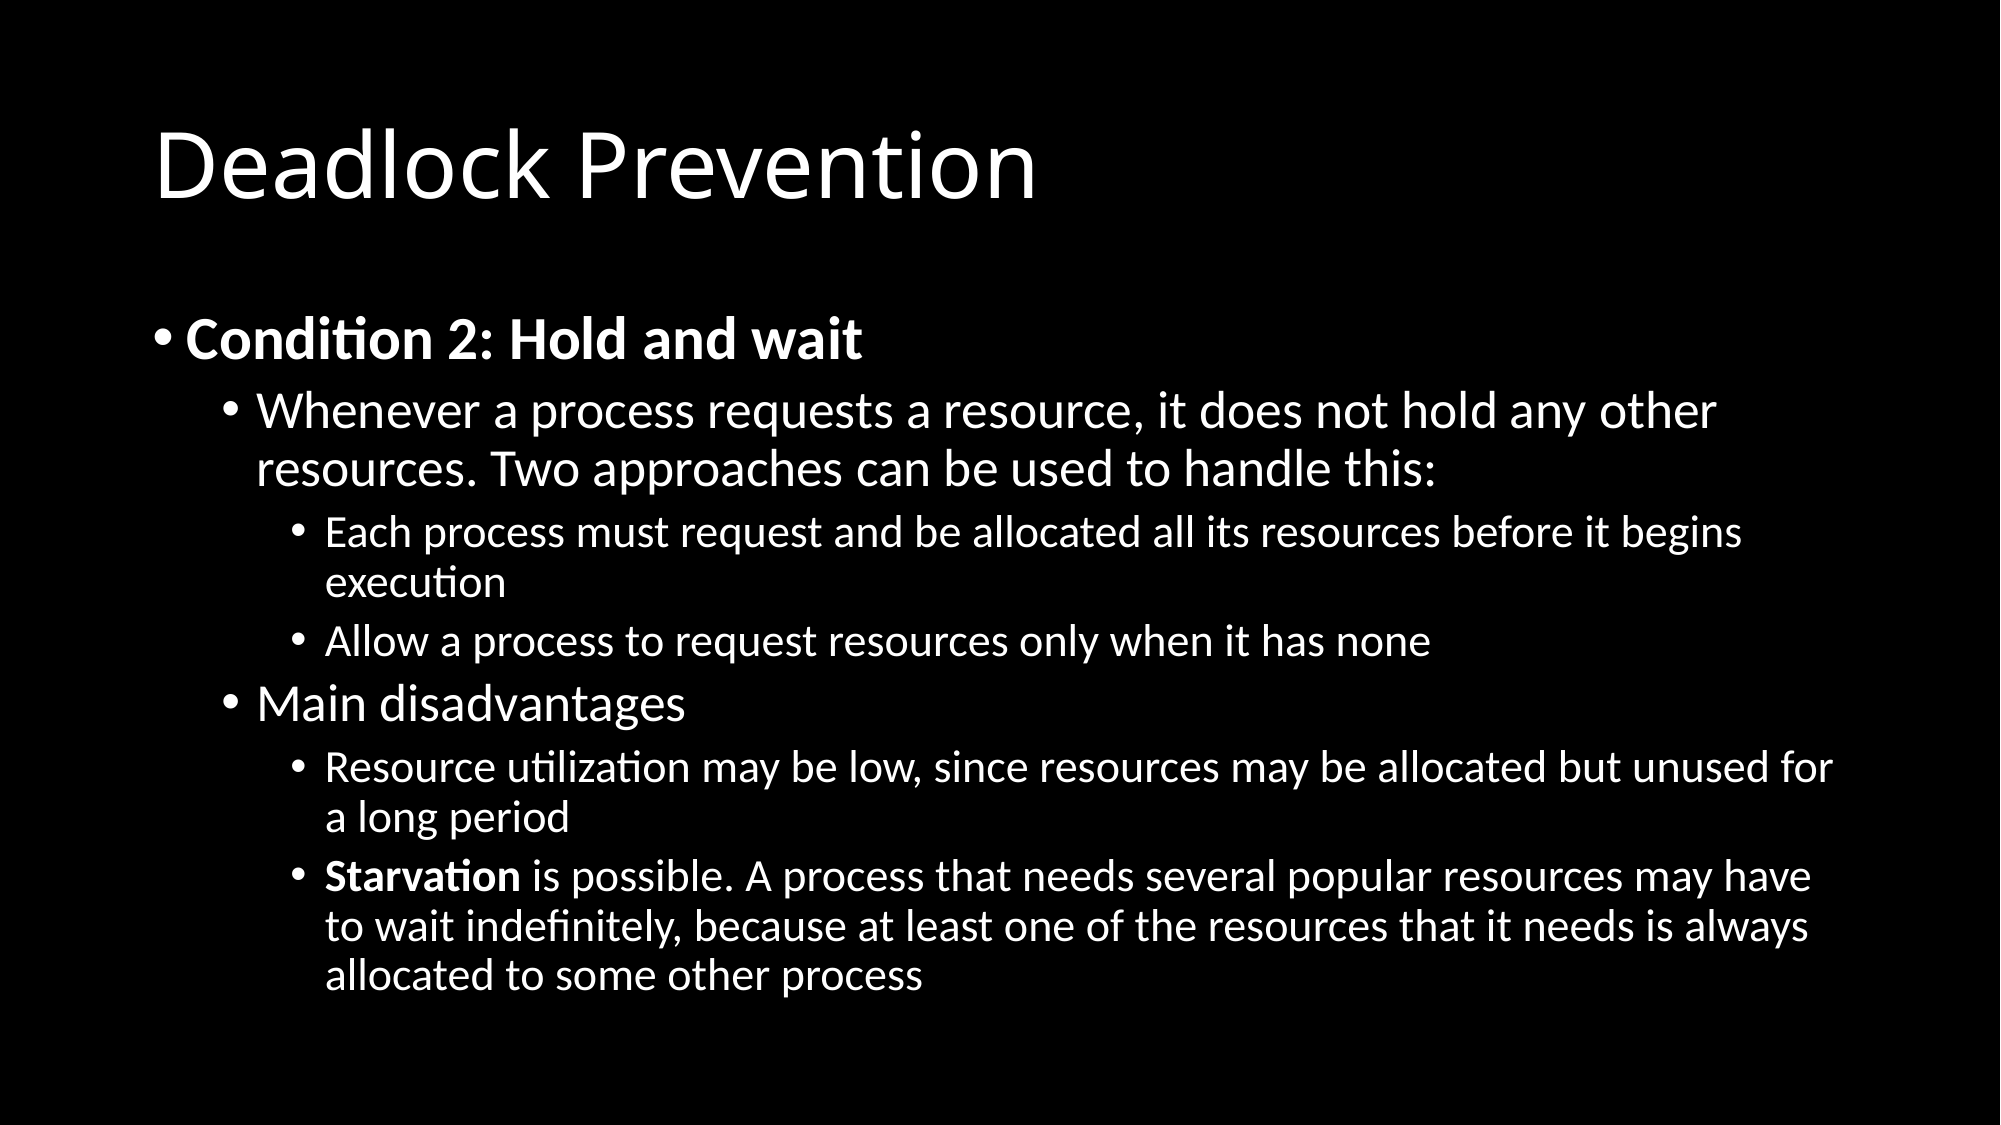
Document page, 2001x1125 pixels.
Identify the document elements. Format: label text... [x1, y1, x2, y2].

title Deadlock Prevention [137, 59, 1863, 278]
list Condition 2: Hold and wait Whenever a process requests a resource, it does not hold any other resources. Two approaches can be used to handle this: Each process must request and be allocated all its resources before it begins execution Allow a process to request resources only when it has none Main disadvantages Resource utilization may be low, since resources may be allocated but unused for a long period Starvation is possible. A process that needs several popular resources may have to wait indefinitely, because at least one of the resources that it needs is always allocated to some other process [137, 299, 1863, 1014]
